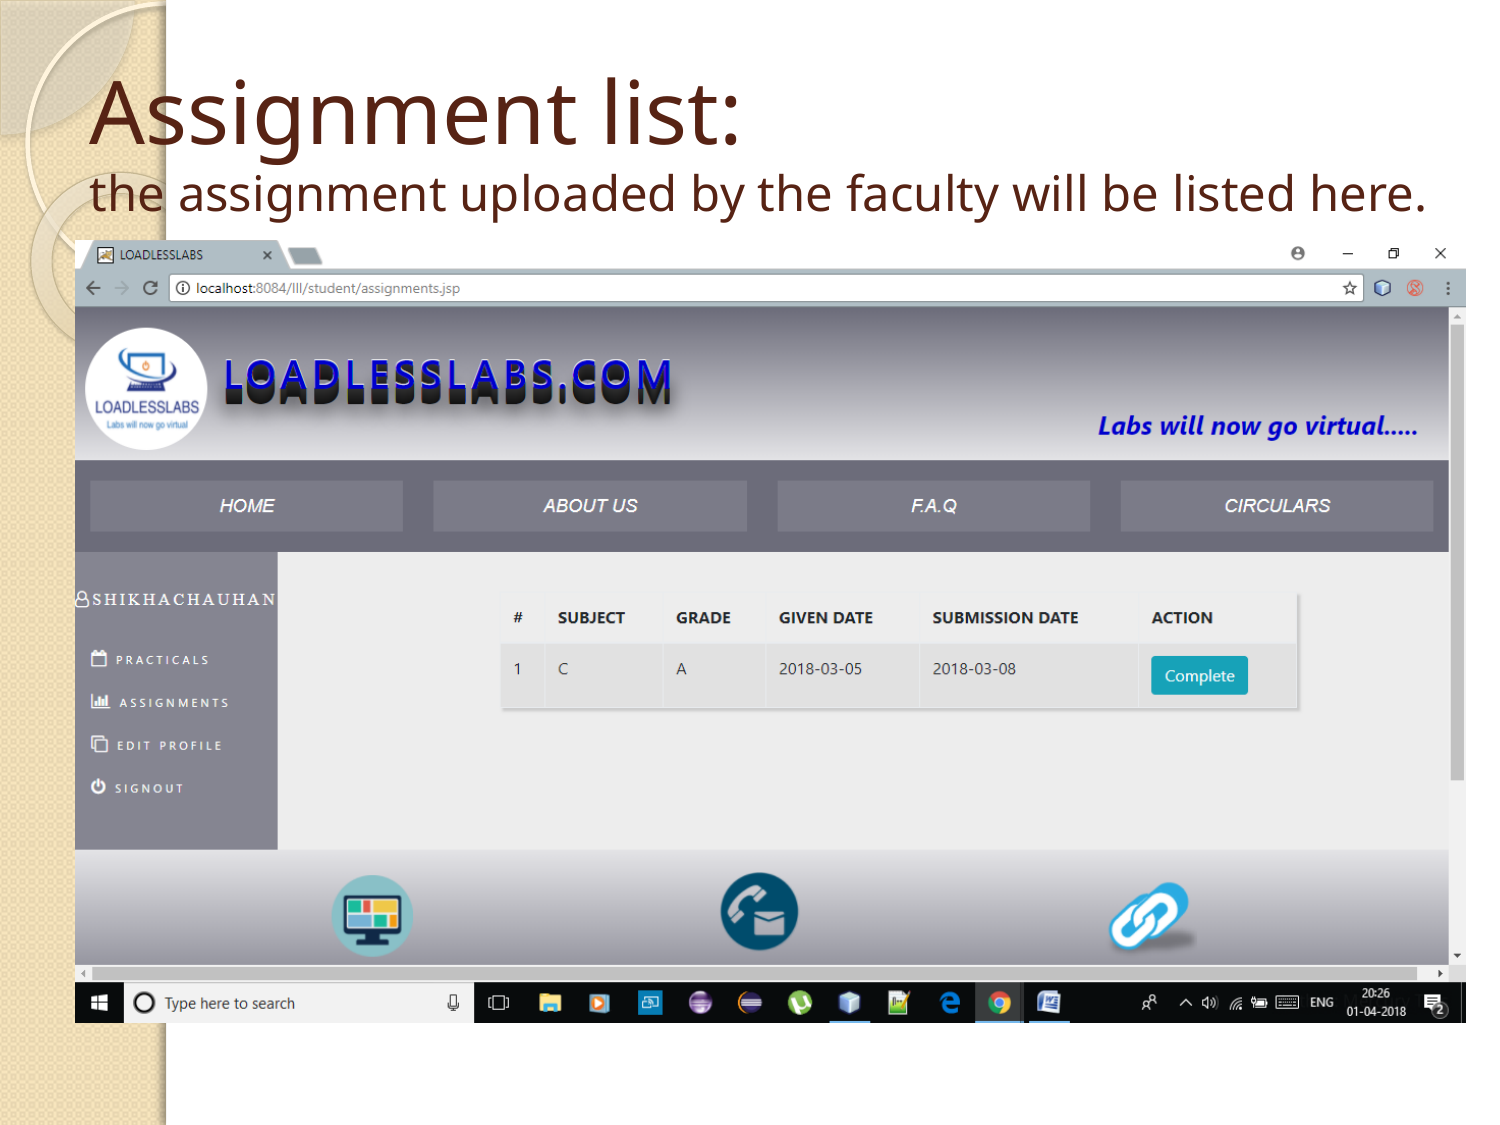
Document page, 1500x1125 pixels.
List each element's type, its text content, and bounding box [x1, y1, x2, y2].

title Assignment list: the assignment uploaded by the faculty will be listed here. [75, 45, 1466, 233]
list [74, 240, 1466, 1023]
